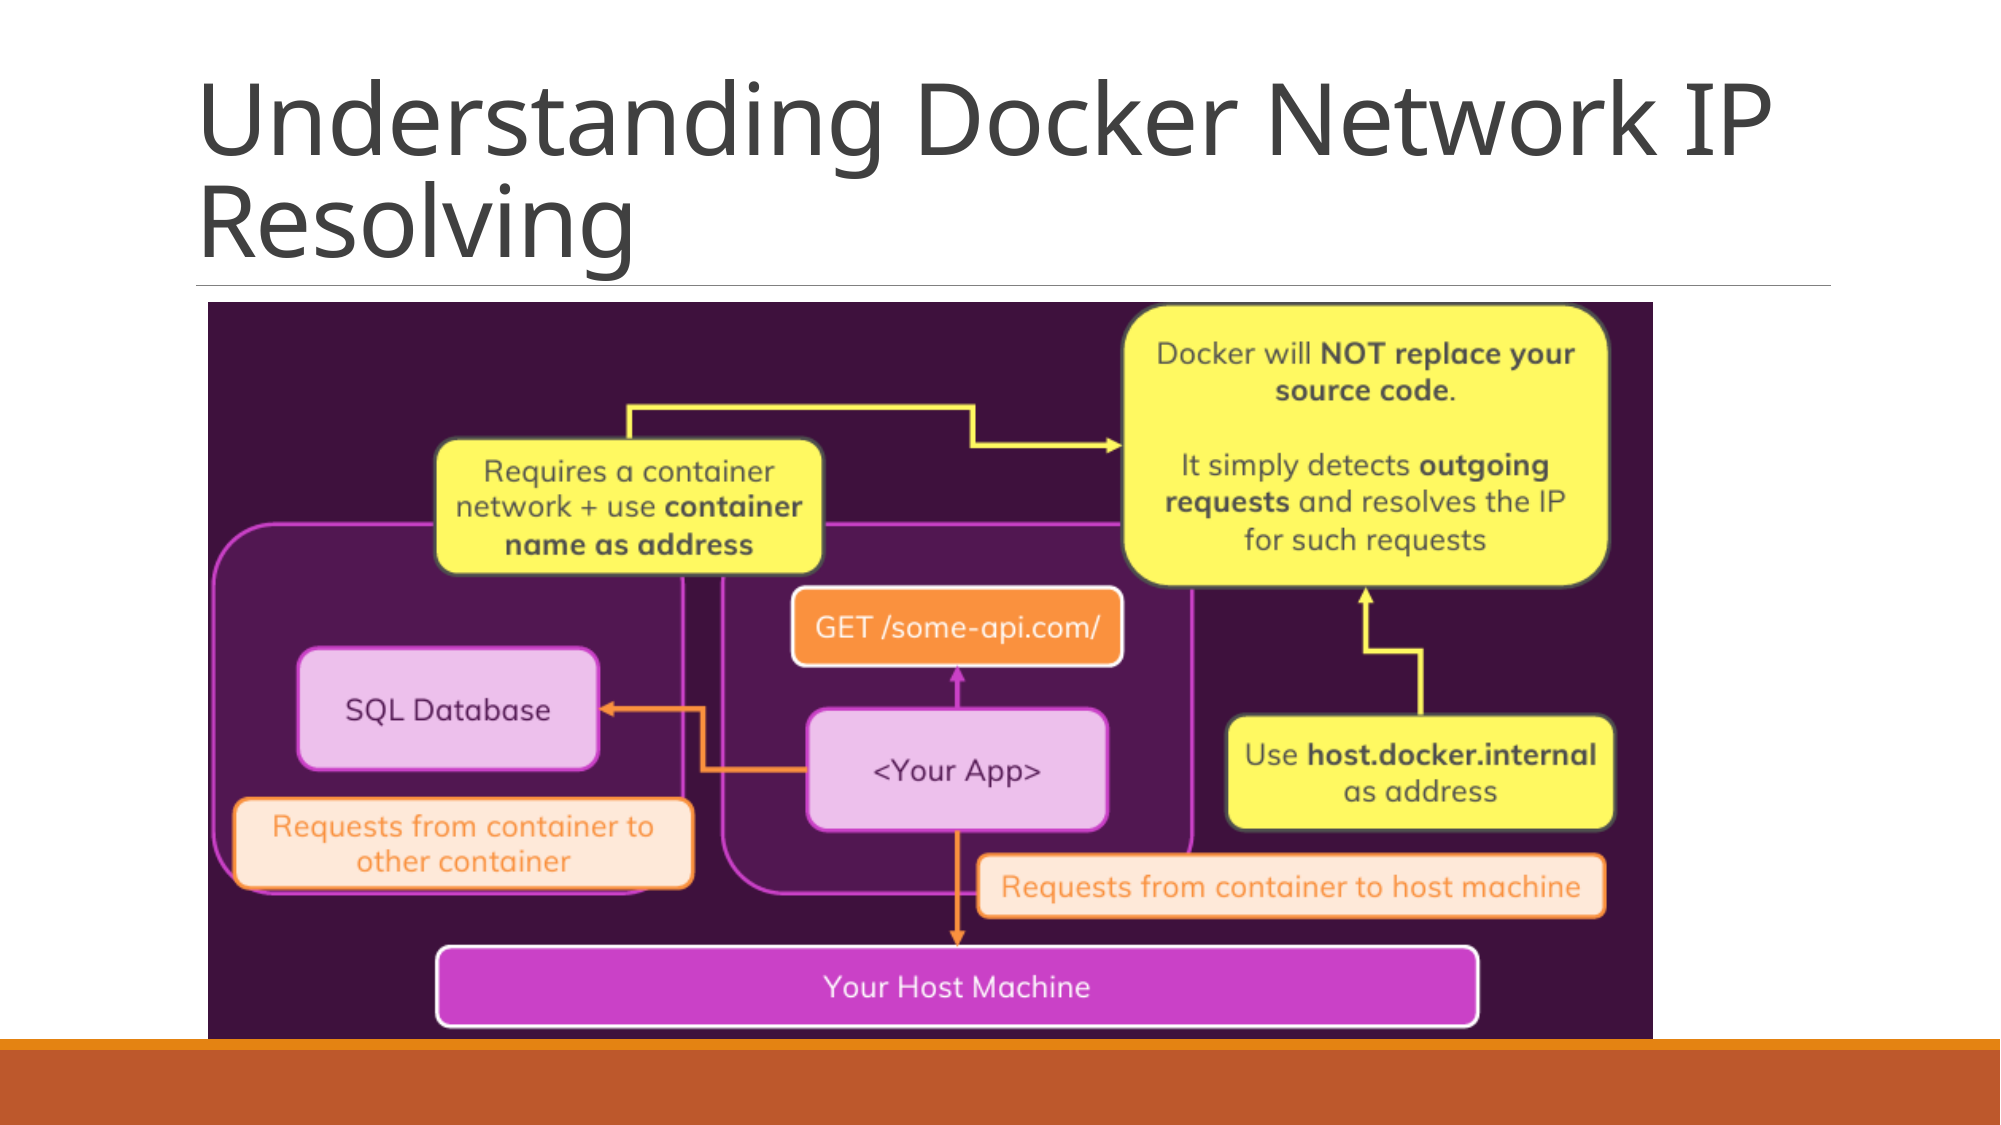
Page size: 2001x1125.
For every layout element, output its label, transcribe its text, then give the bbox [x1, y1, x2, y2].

title Understanding Docker Network IP Resolving [180, 47, 1830, 285]
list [208, 302, 1654, 1039]
